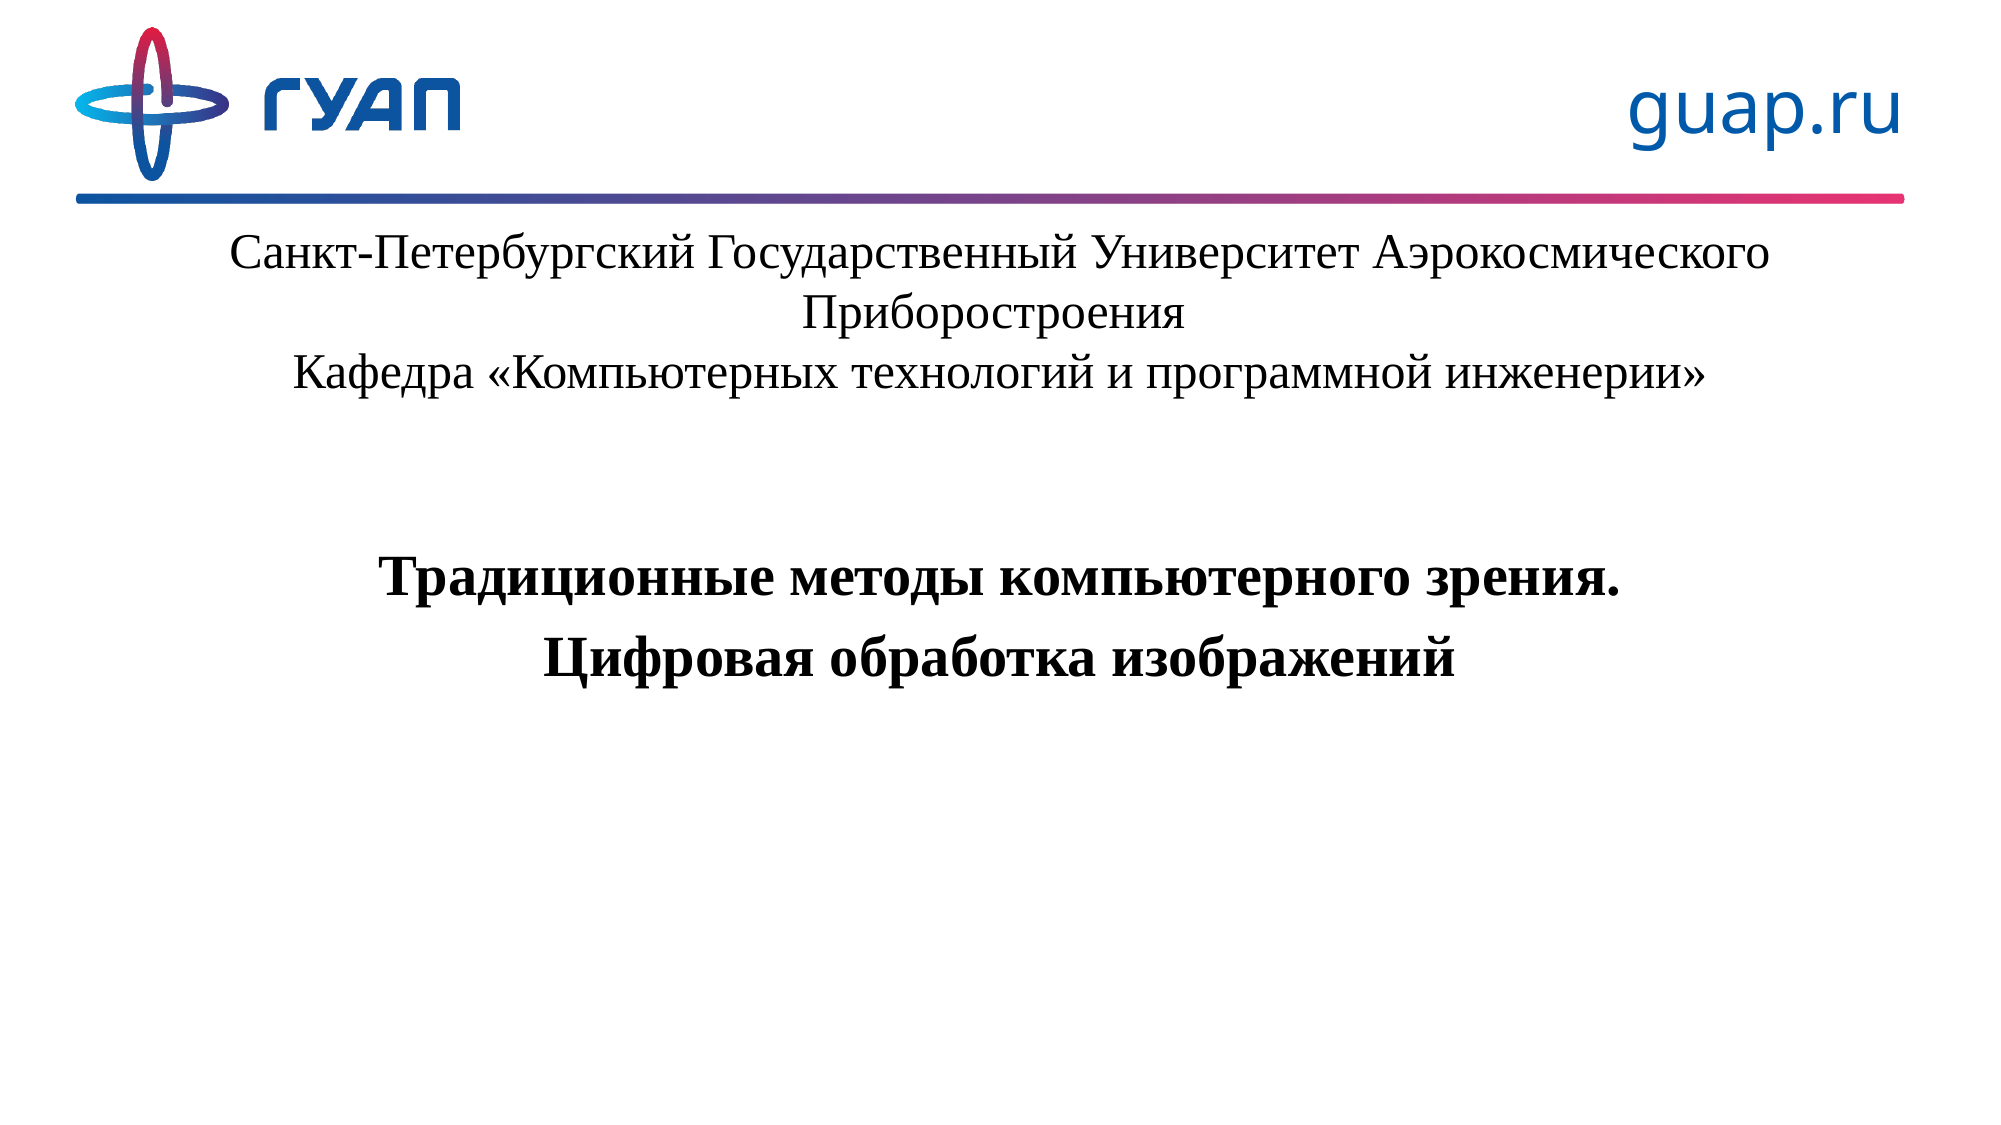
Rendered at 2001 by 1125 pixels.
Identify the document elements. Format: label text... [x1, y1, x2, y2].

text_box Санкт-Петербургский Государственный Университет Аэрокосмического Приборостроения Кафедра «Компьютерных технологий и программной инженерии» [214, 210, 1786, 406]
picture [75, 193, 1905, 204]
picture [75, 27, 460, 181]
text_box guap.ru [1521, 56, 1905, 149]
text_box Традиционные методы компьютерного зрения. Цифровая обработка изображений [231, 519, 1769, 606]
